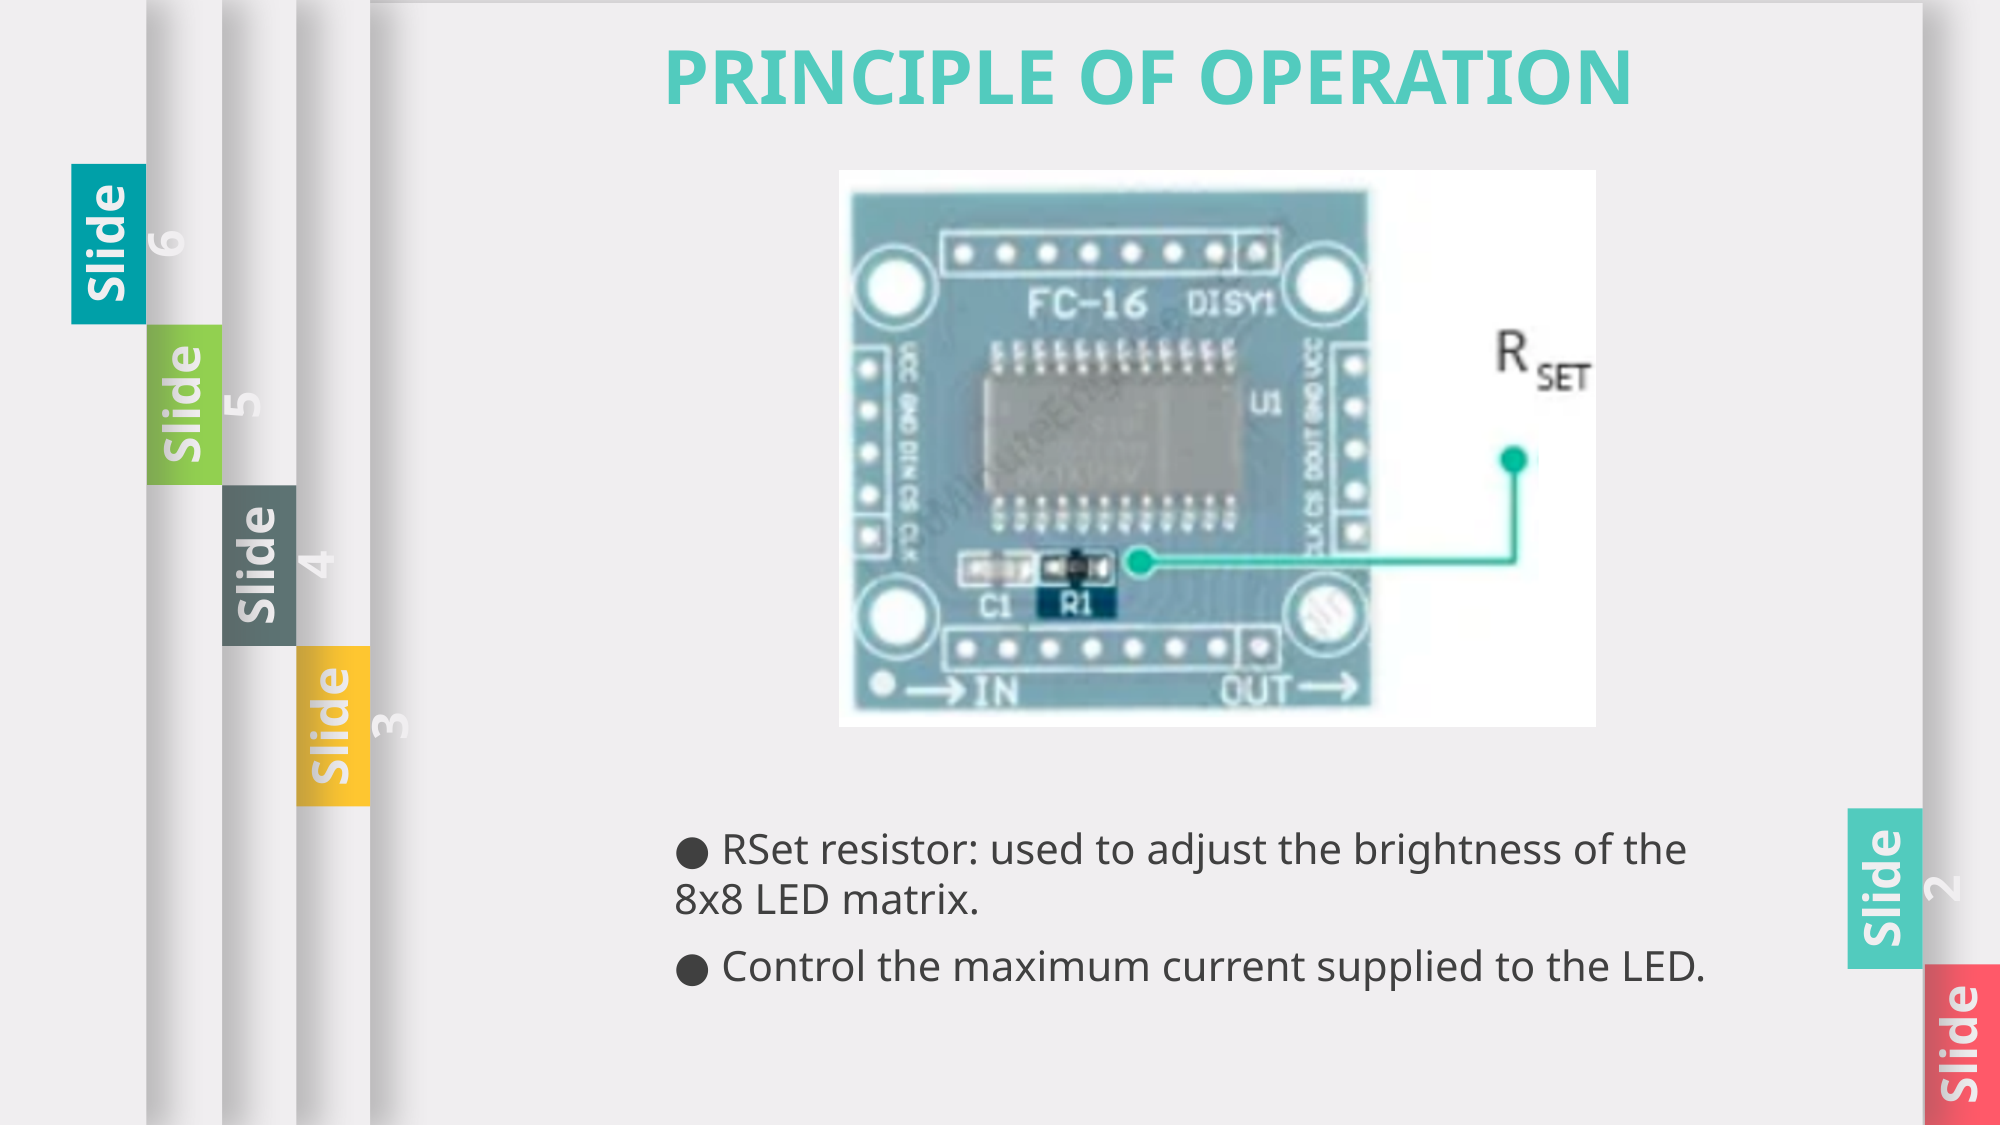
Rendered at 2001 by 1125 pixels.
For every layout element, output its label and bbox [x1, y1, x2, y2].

text_box [147, 0, 223, 1125]
text_box [371, 3, 1923, 1125]
picture [839, 170, 1596, 728]
text_box [0, 0, 147, 1125]
text_box [371, 0, 2000, 1125]
text_box [297, 0, 371, 1125]
text_box [223, 0, 297, 1125]
